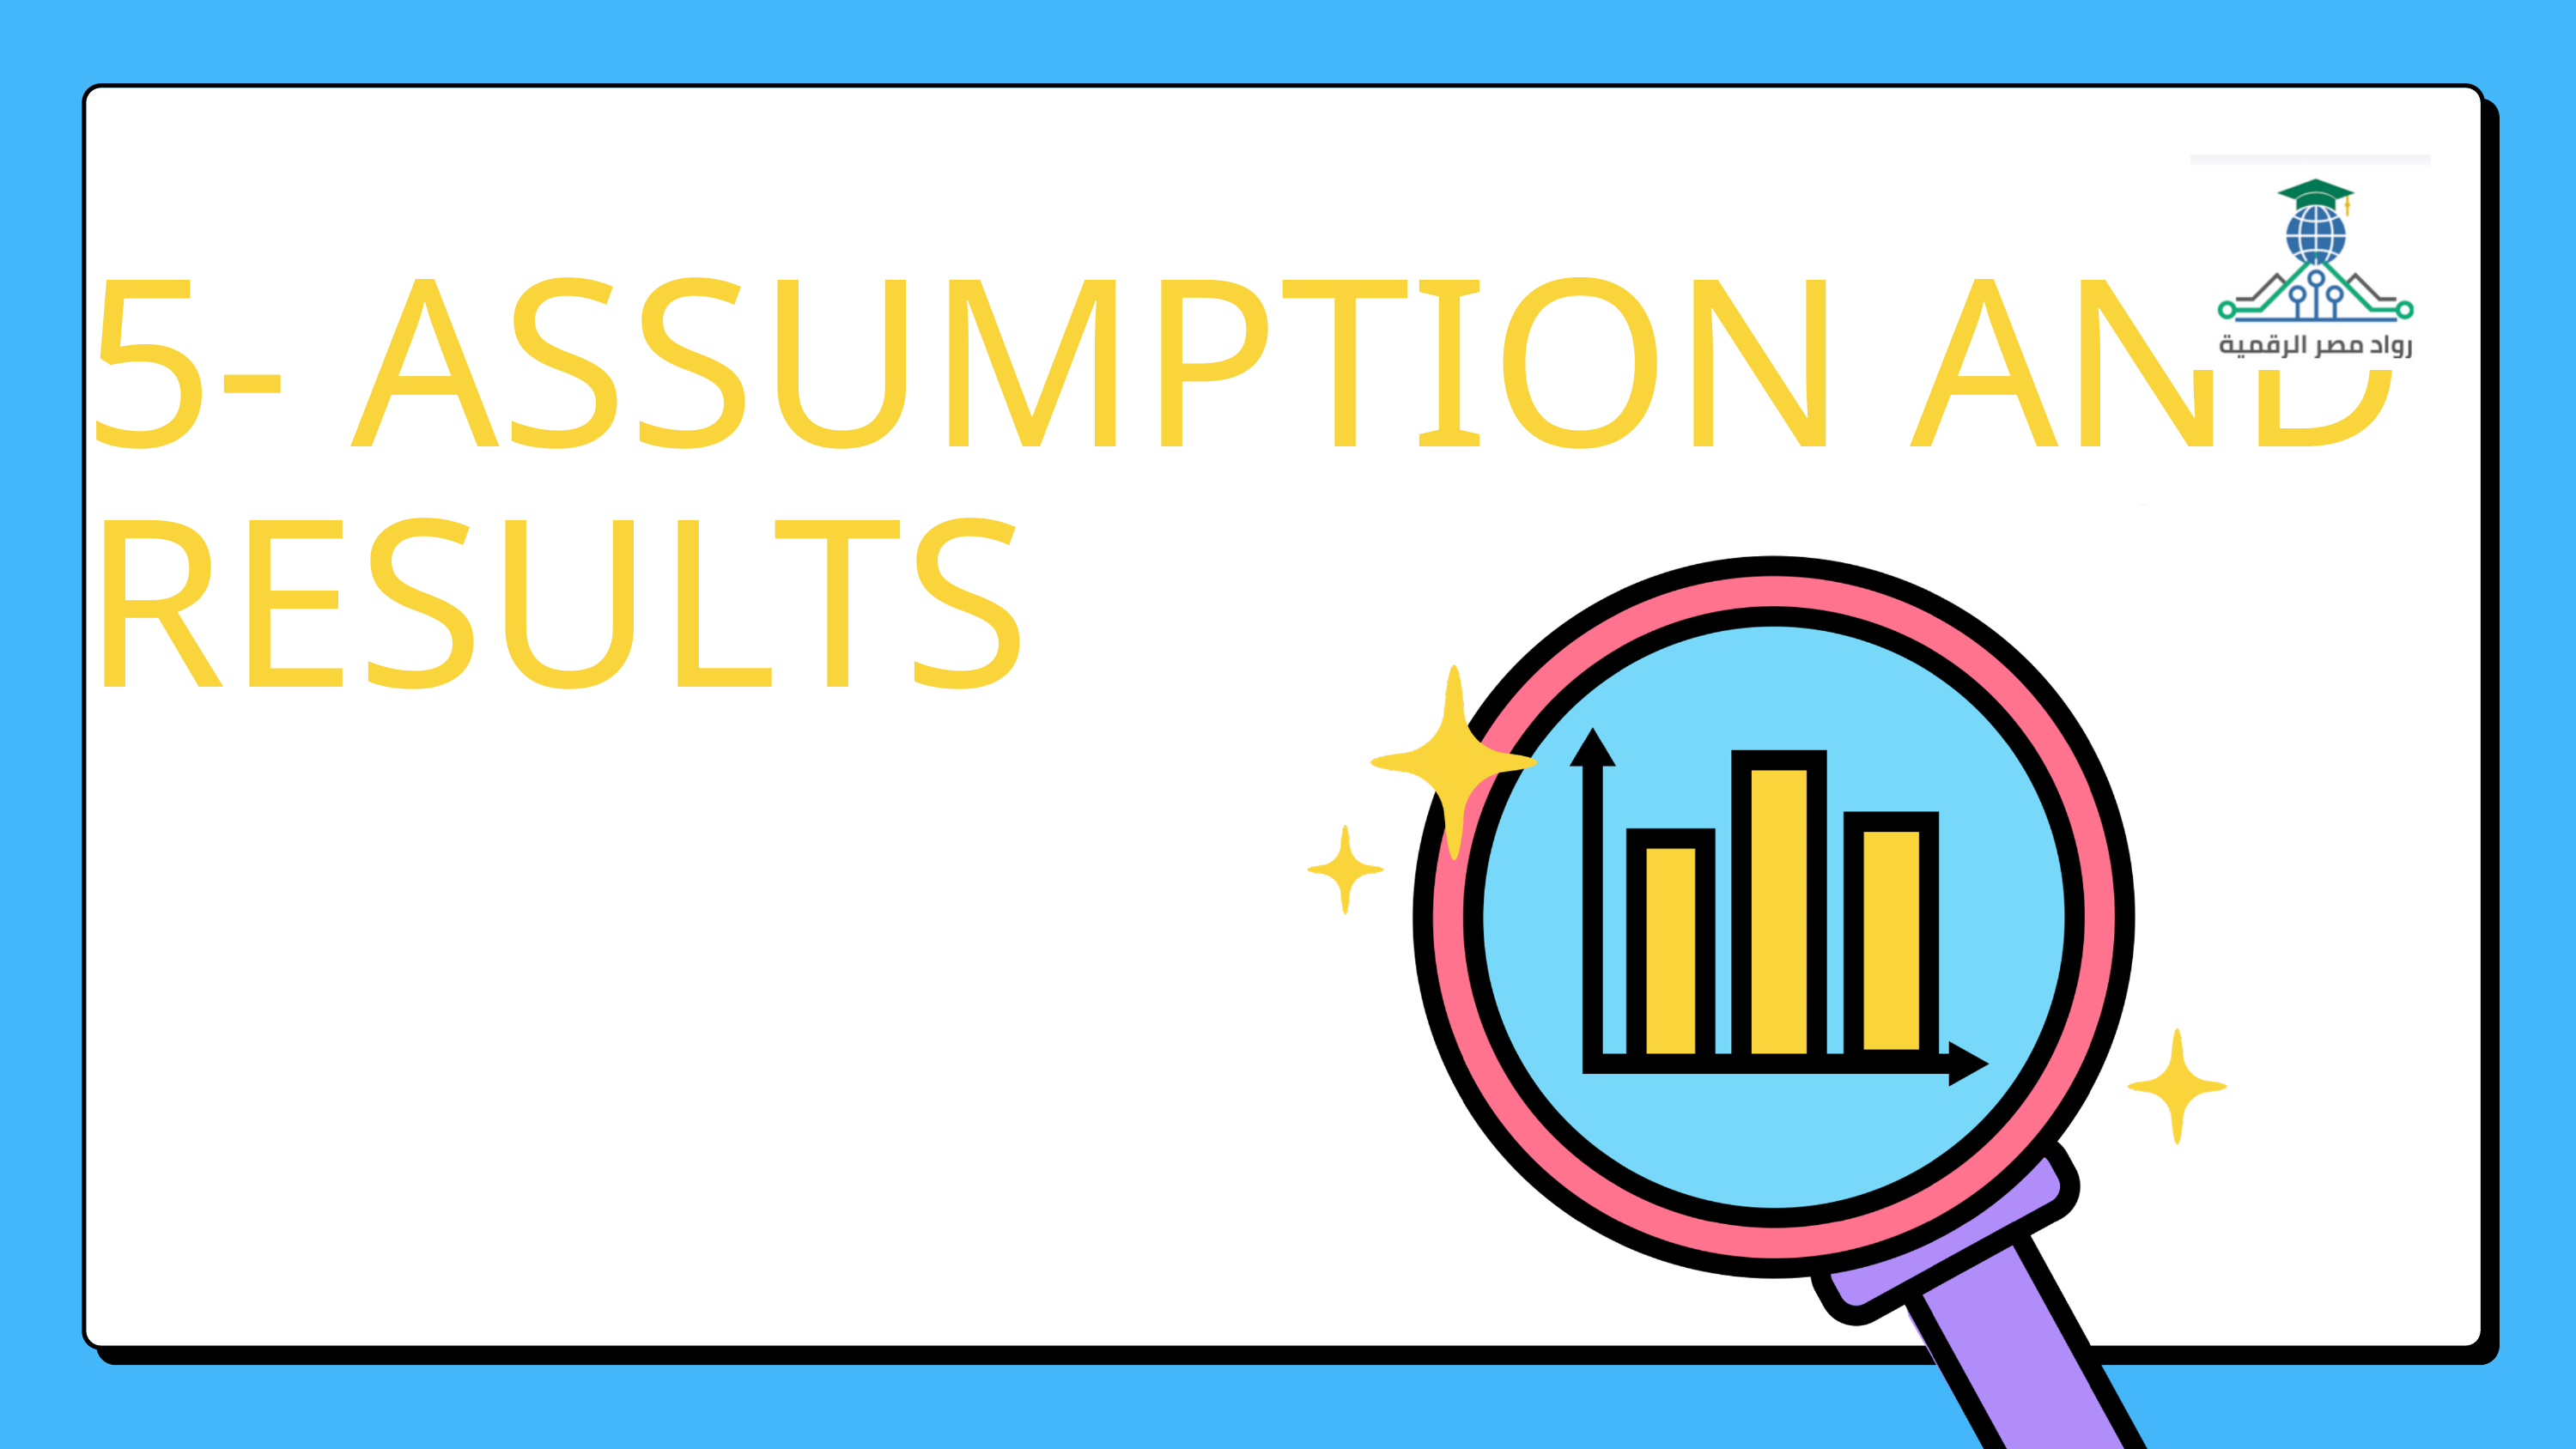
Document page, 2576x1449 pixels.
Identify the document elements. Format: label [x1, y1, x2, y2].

text_box [1307, 1373, 2246, 1449]
text_box [81, 82, 2500, 1366]
